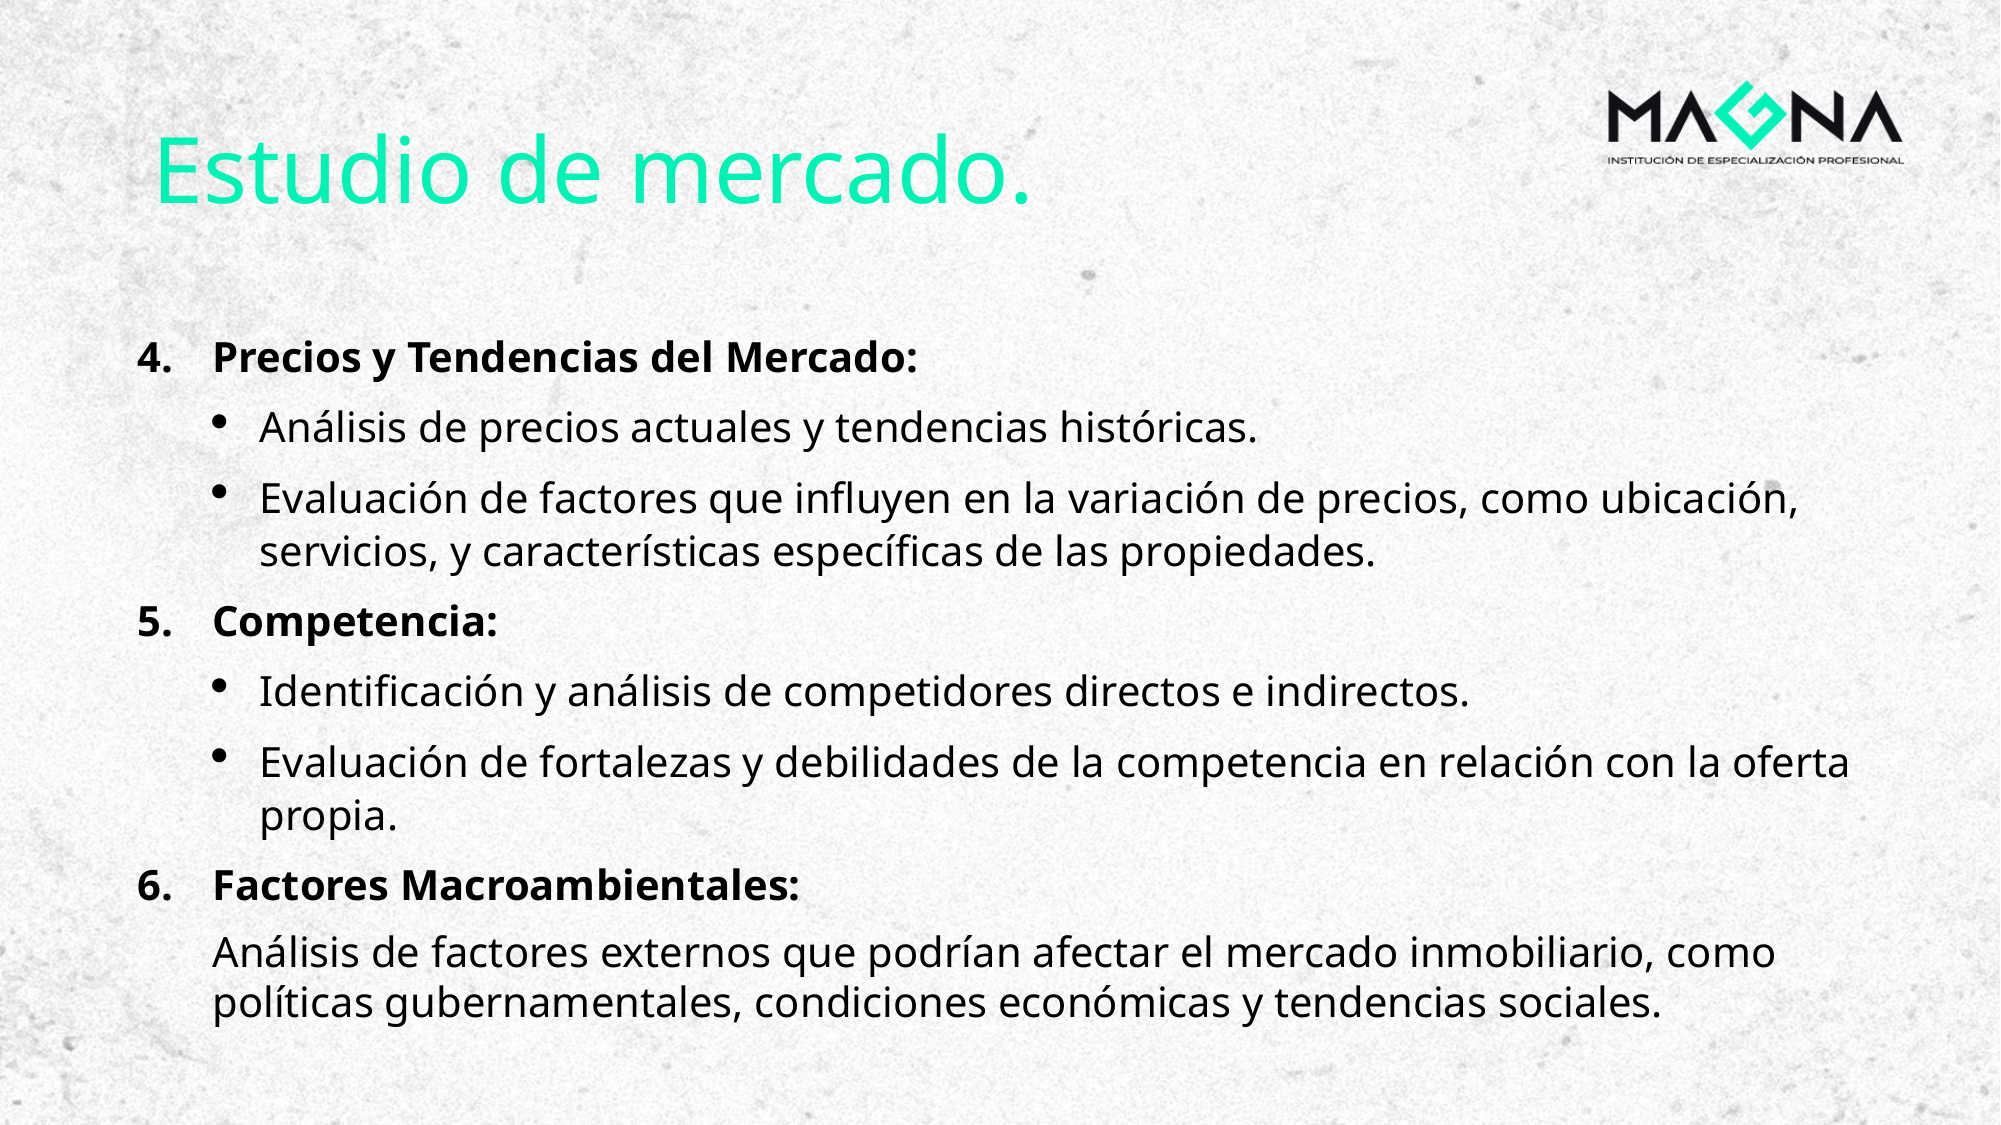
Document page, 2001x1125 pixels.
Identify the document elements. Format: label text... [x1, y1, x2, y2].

text_box Precios y Tendencias del Mercado: Análisis de precios actuales y tendencias históricas. Evaluación de factores que influyen en la variación de precios, como ubicación, servicios, y características específicas de las propiedades. Competencia: Identificación y análisis de competidores directos e indirectos. Evaluación de fortalezas y debilidades de la competencia en relación con la oferta propia. Factores Macroambientales: Análisis de factores externos que podrían afectar el mercado inmobiliario, como políticas gubernamentales, condiciones económicas y tendencias sociales. [122, 320, 1894, 1034]
picture [0, 0, 2001, 1125]
title Estudio de mercado. [137, 59, 1547, 289]
